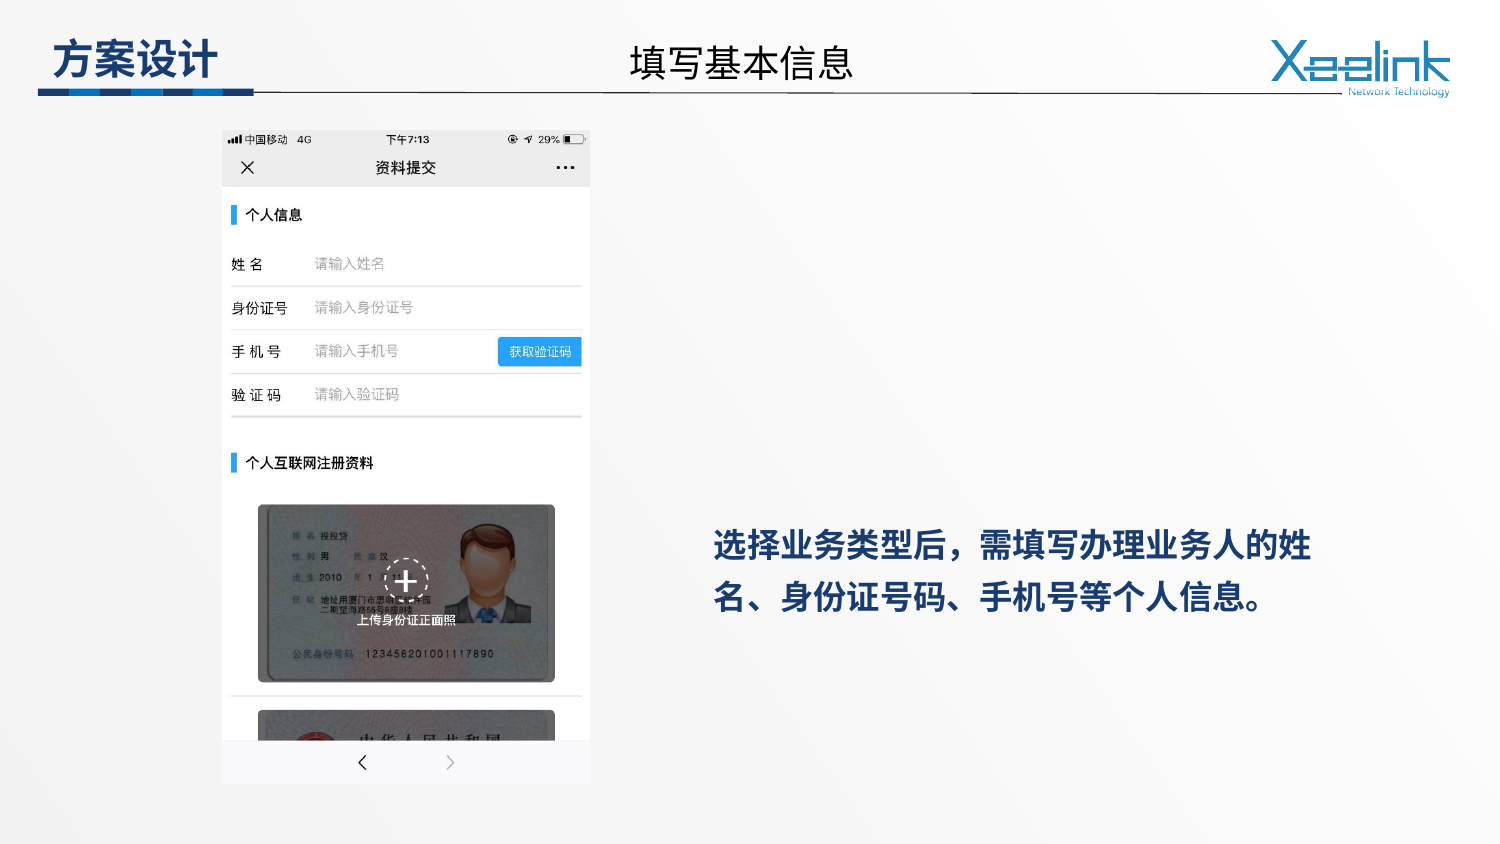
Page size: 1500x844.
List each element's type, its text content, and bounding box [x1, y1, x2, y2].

text_box 选择业务类型后，需填写办理业务人的姓名、身份证号码、手机号等个人信息。 [699, 505, 1352, 624]
picture [222, 130, 590, 784]
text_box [37, 25, 1455, 102]
